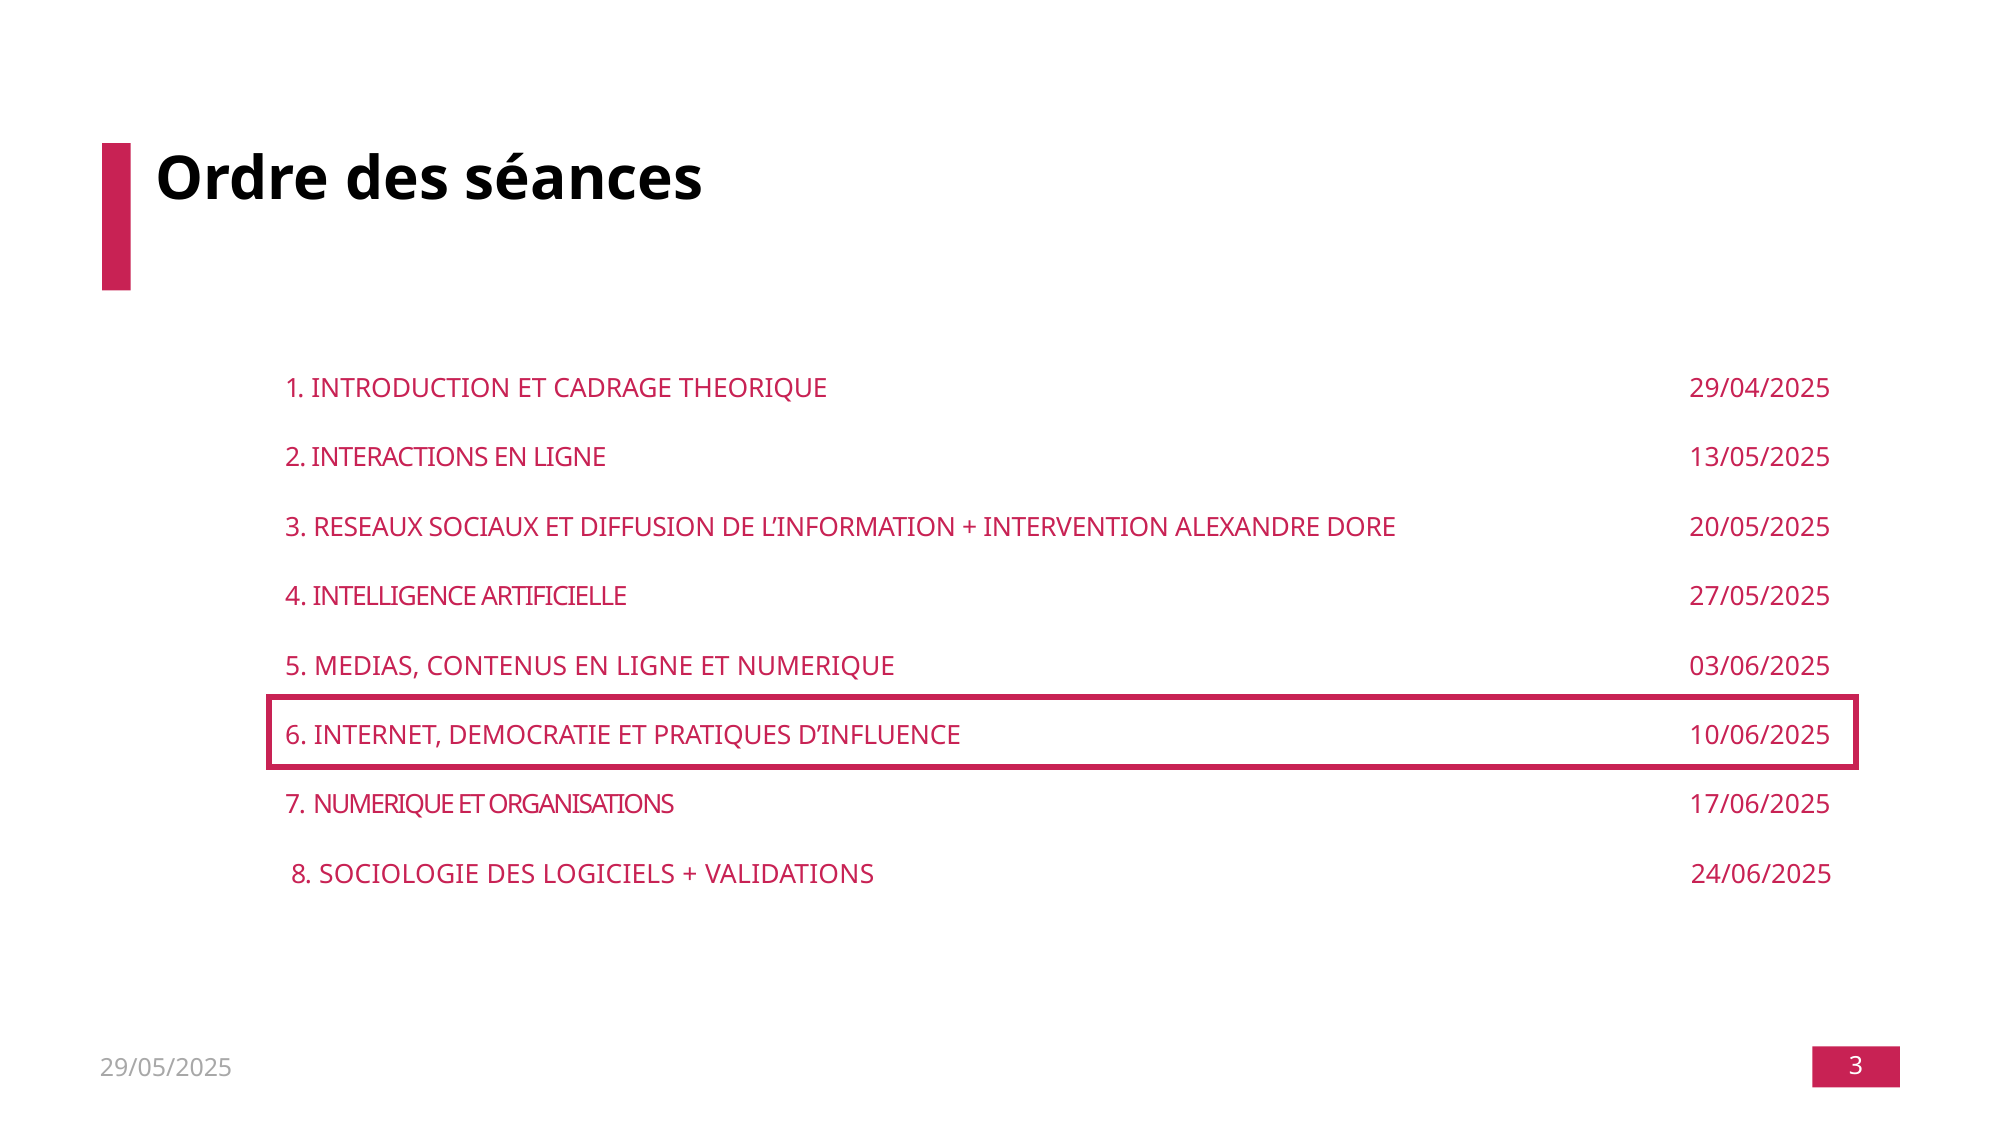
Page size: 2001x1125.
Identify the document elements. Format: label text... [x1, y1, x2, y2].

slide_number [99, 1046, 560, 1088]
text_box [1686, 357, 2000, 890]
text_box [267, 696, 282, 768]
title Ordre des séances [155, 143, 1529, 217]
slide_number 3 [1812, 1046, 1900, 1088]
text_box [282, 357, 1633, 890]
text_box [1633, 696, 1686, 768]
